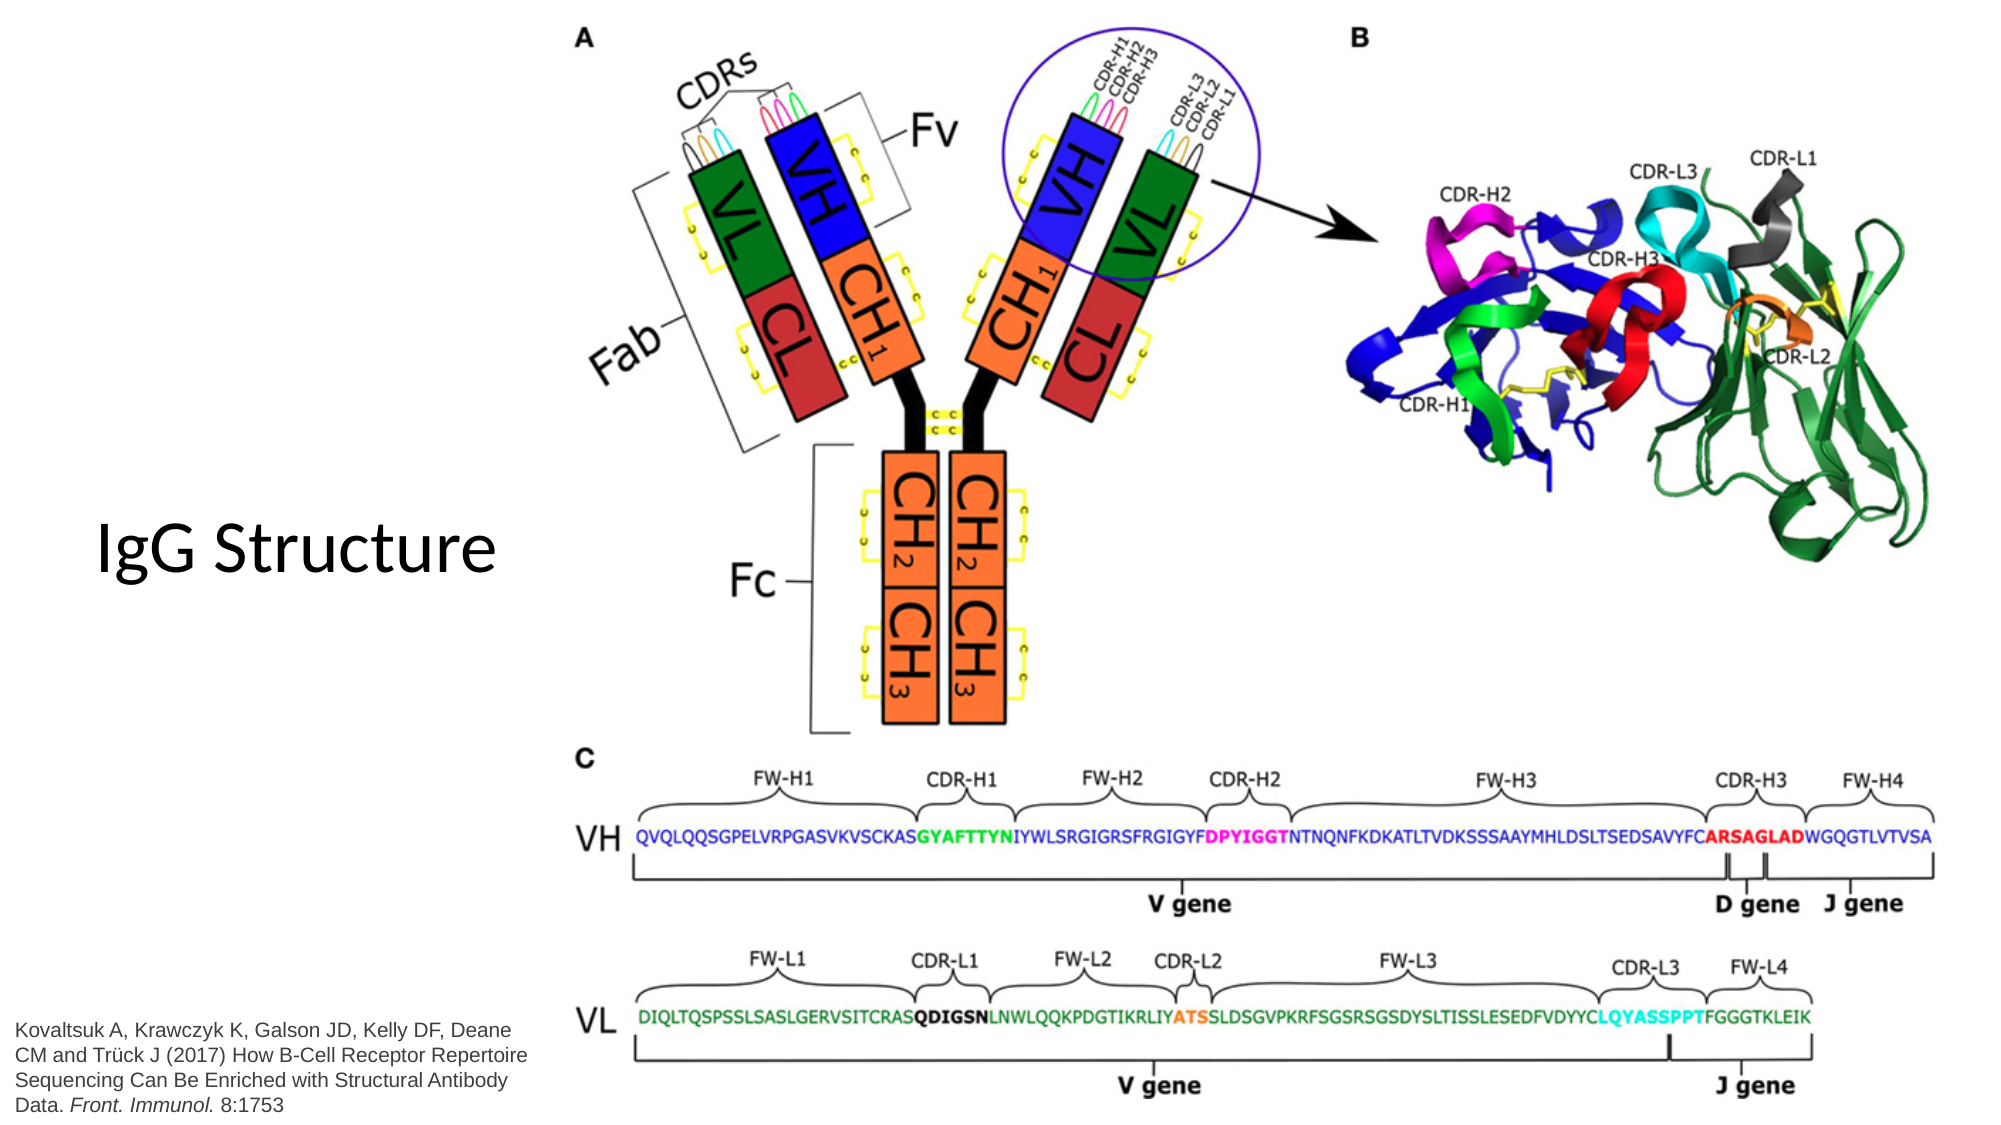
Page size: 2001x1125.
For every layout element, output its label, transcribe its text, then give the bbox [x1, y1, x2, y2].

picture [571, 26, 1939, 1099]
text_box Kovaltsuk A, Krawczyk K, Galson JD, Kelly DF, Deane CM and Trück J (2017) How B-Cell Receptor Repertoire Sequencing Can Be Enriched with Structural Antibody Data. Front. Immunol. 8:1753 [0, 1008, 550, 1124]
text_box IgG Structure [22, 490, 571, 596]
